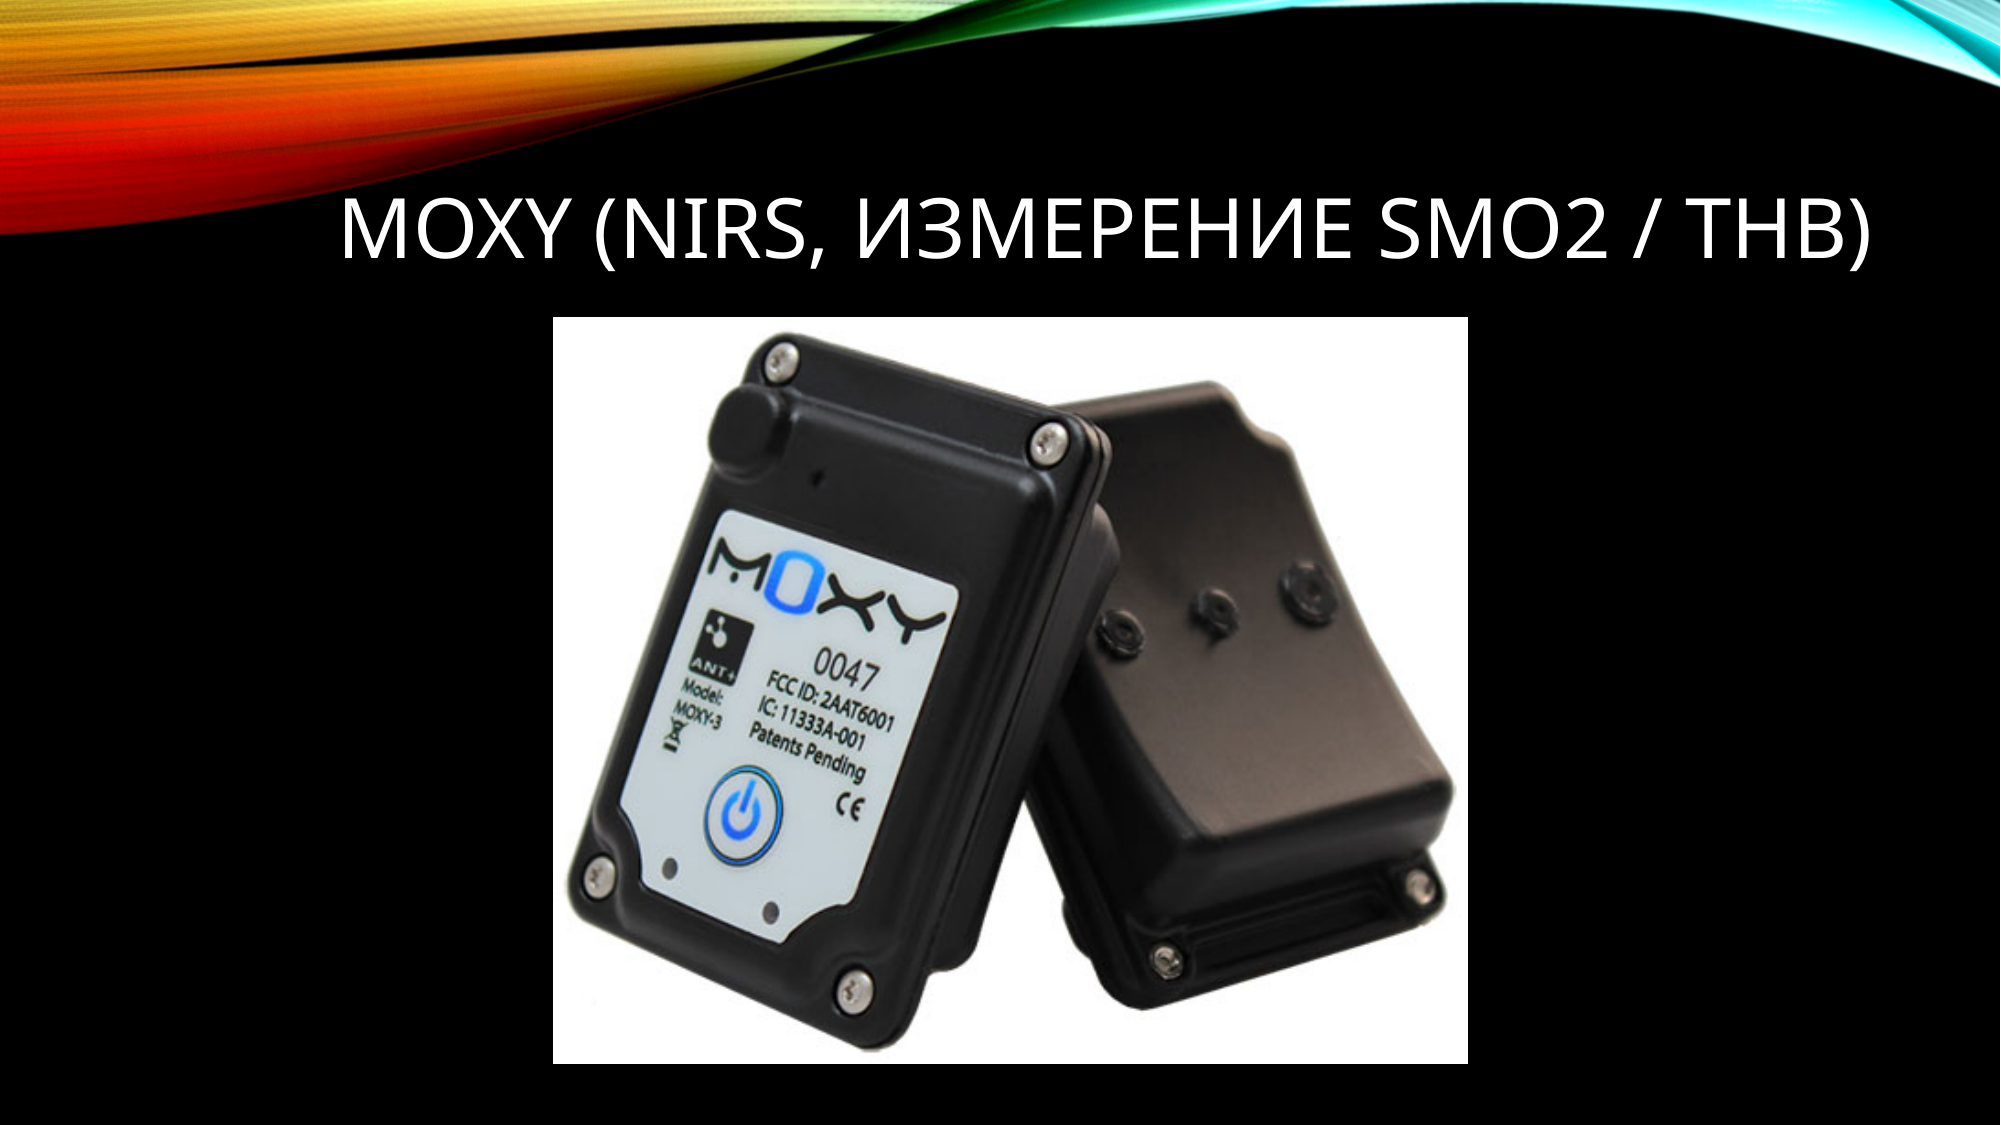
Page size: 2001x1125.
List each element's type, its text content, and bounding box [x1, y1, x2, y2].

picture [0, 0, 2000, 237]
title Moxy (Nirs, Измерение SmO2 / tHb) [134, 125, 1888, 338]
picture [553, 317, 1468, 1064]
